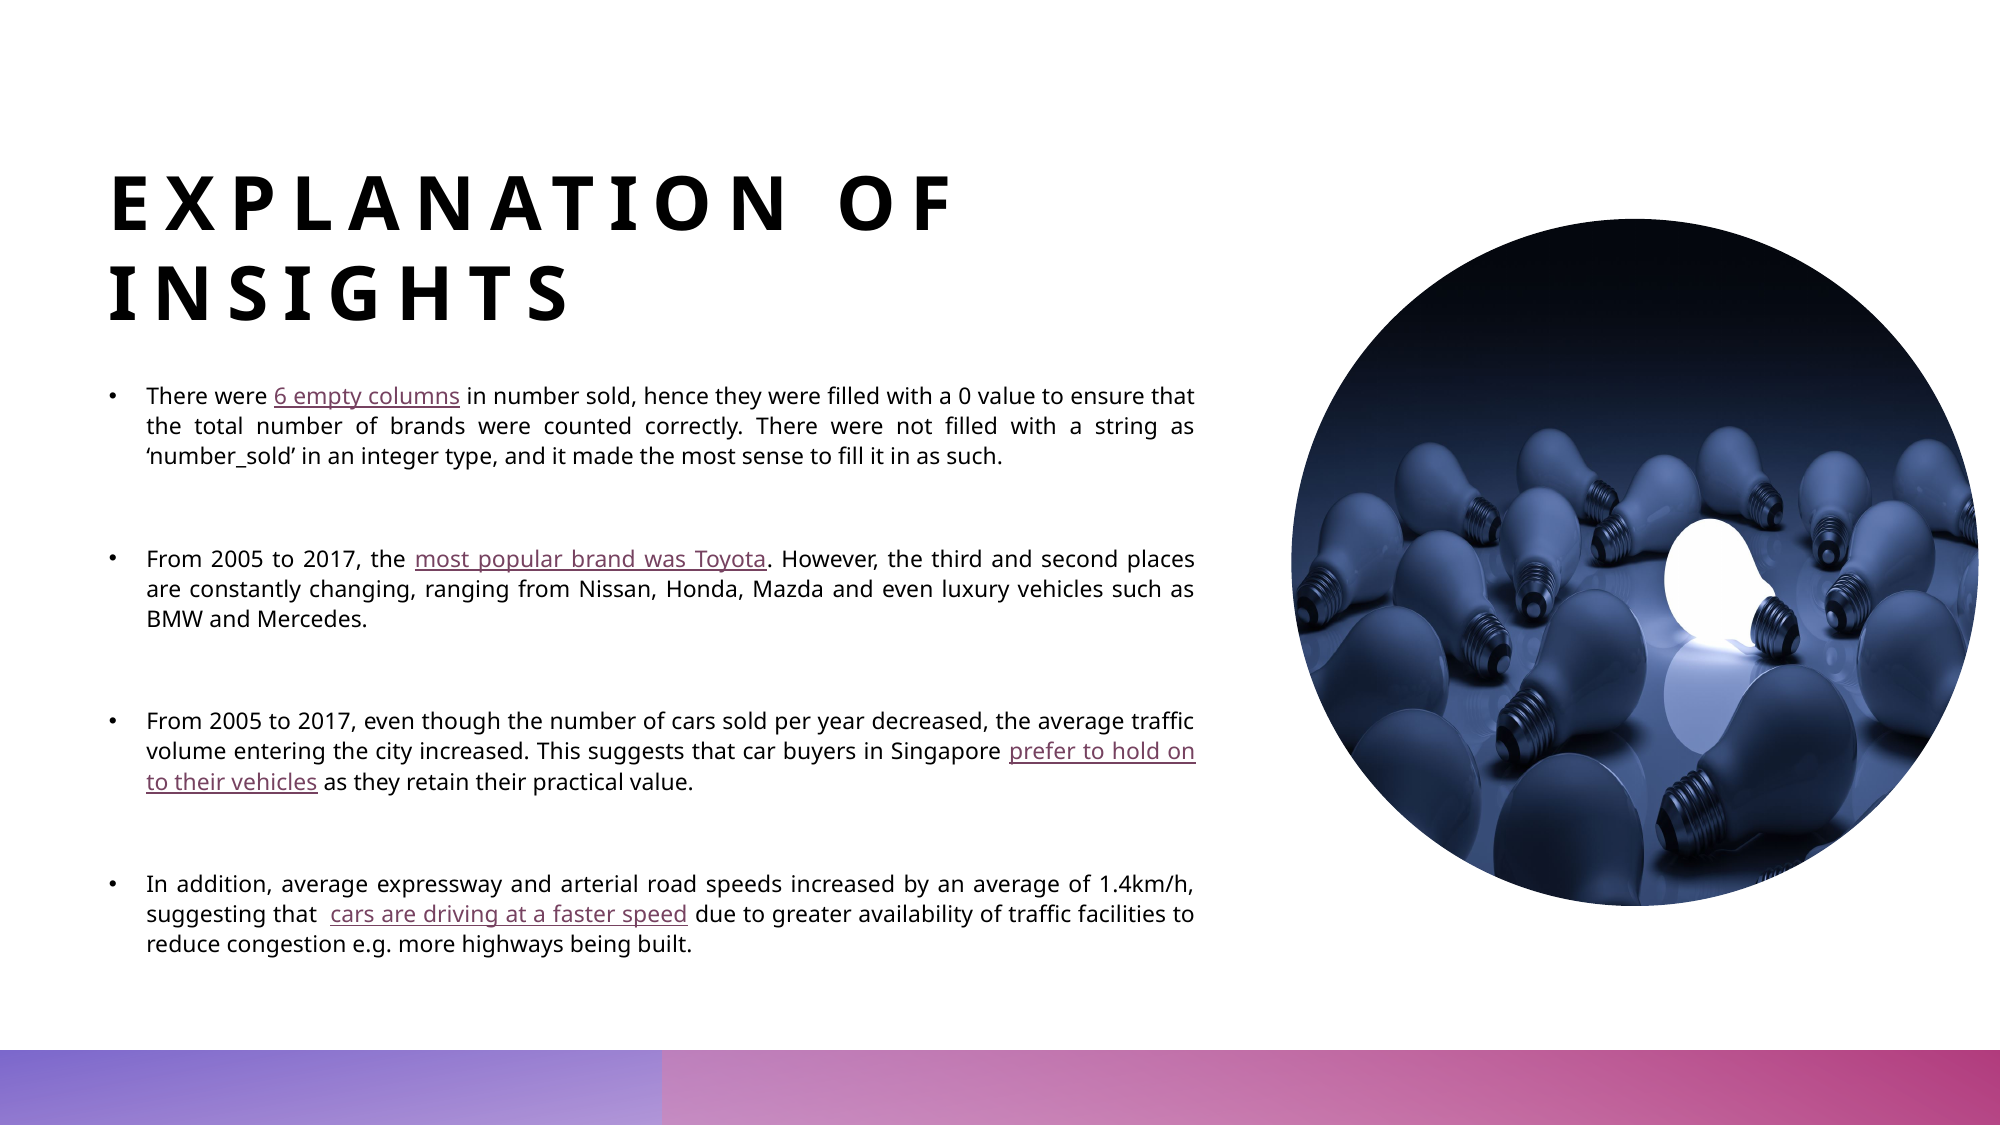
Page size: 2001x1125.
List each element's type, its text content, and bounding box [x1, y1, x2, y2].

picture [1291, 218, 1979, 906]
list There were 6 empty columns in number sold, hence they were filled with a 0 value to ensure that the total number of brands were counted correctly. There were not filled with a string as ‘number_sold’ in an integer type, and it made the most sense to fill it in as such. From 2005 to 2017, the most popular brand was Toyota. However, the third and second places are constantly changing, ranging from Nissan, Honda, Mazda and even luxury vehicles such as BMW and Mercedes. From 2005 to 2017, even though the number of cars sold per year decreased, the average traffic volume entering the city increased. This suggests that car buyers in Singapore prefer to hold on to their vehicles as they retain their practical value. In addition, average expressway and arterial road speeds increased by an average of 1.4km/h, suggesting that cars are driving at a faster speed due to greater availability of traffic facilities to reduce congestion e.g. more highways being built. [108, 378, 1196, 998]
title Explanation of insights [108, 0, 973, 336]
